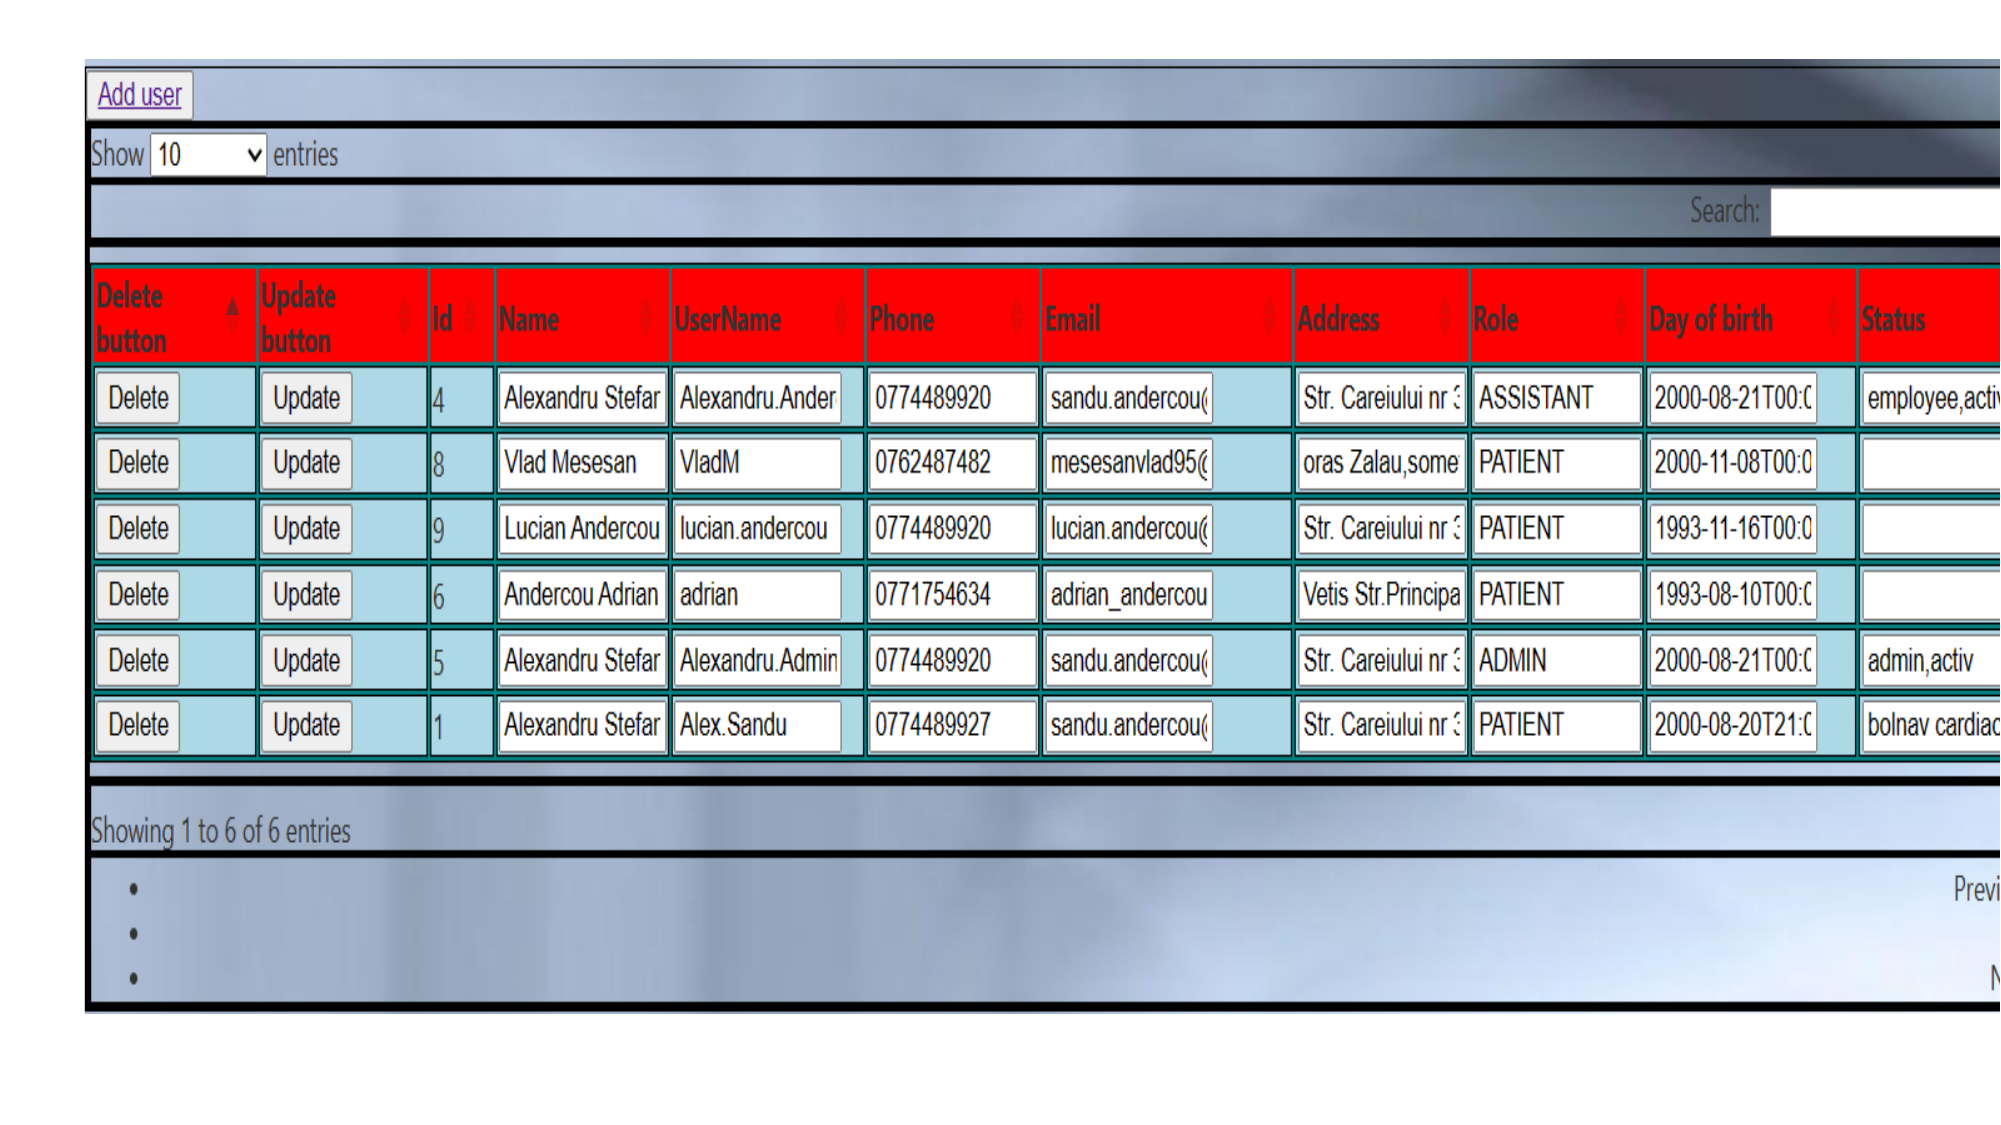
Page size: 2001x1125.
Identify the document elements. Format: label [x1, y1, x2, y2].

picture [80, 59, 2000, 1014]
